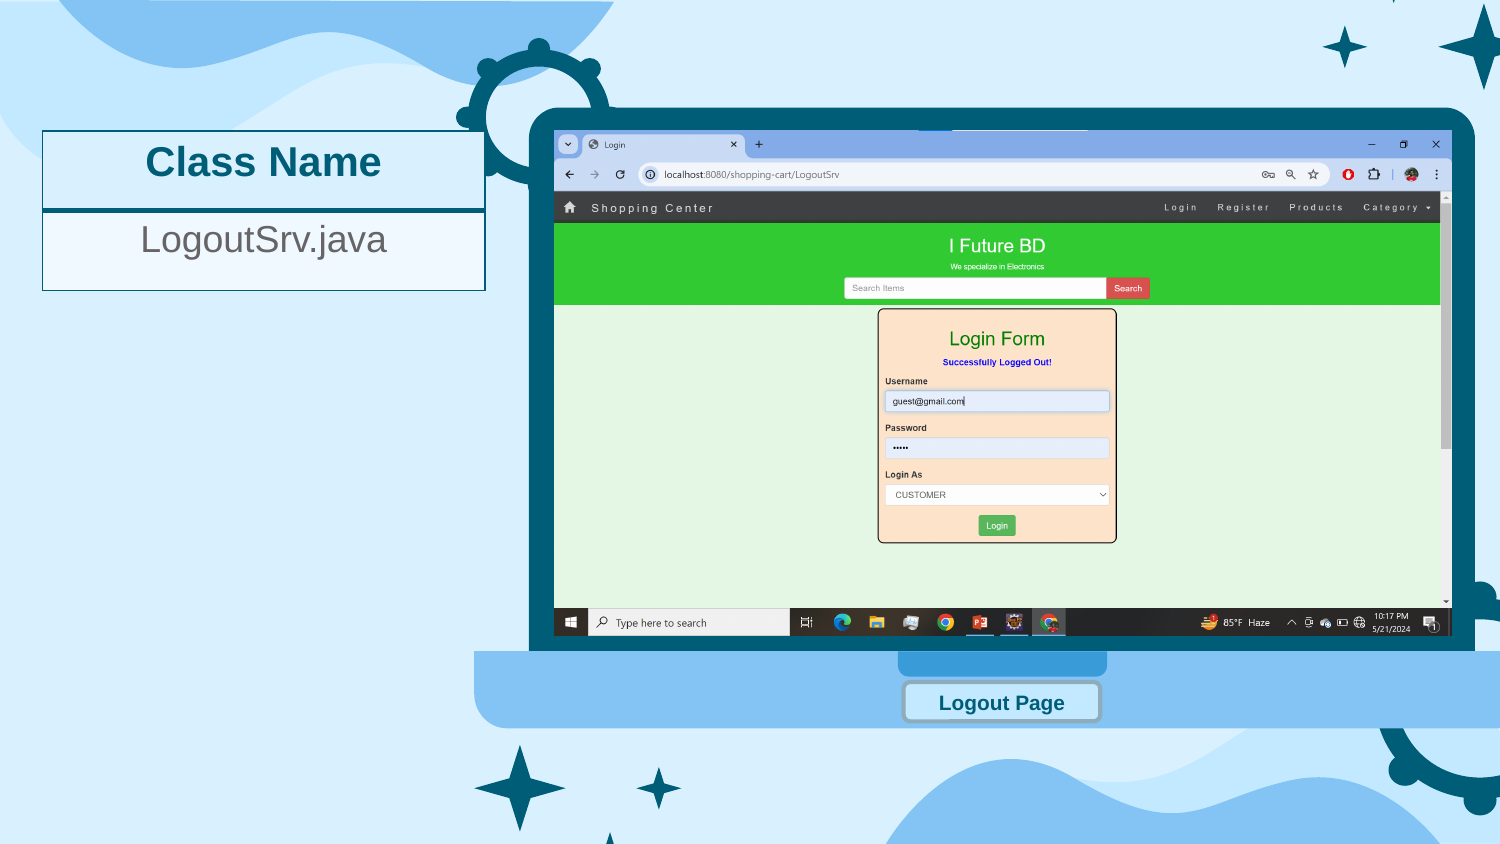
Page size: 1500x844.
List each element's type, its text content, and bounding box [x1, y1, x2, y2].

picture [555, 131, 1451, 635]
table_header Class Name [43, 132, 450, 208]
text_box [455, 0, 1500, 844]
table_cell LogoutSrv.java [43, 213, 450, 290]
